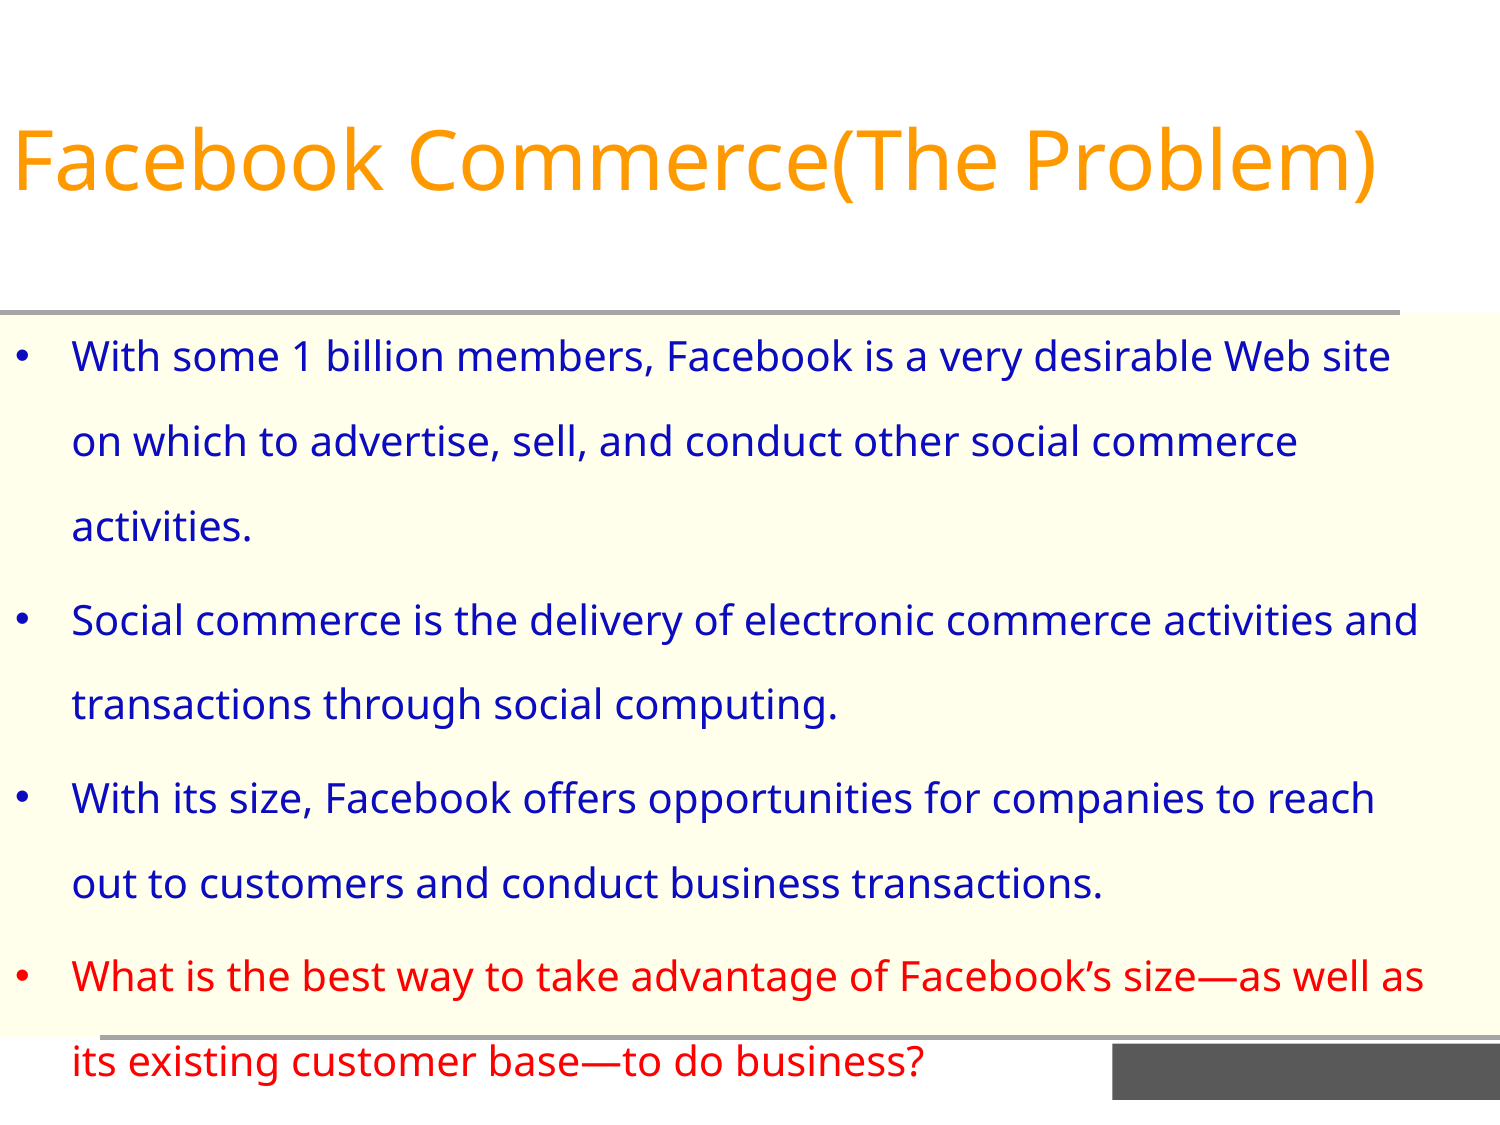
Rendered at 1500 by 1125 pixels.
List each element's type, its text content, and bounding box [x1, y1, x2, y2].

list With some 1 billion members, Facebook is a very desirable Web site on which to advertise, sell, and conduct other social commerce activities. Social commerce is the delivery of electronic commerce activities and transactions through social computing. With its size, Facebook offers opportunities for companies to reach out to customers and conduct business transactions. What is the best way to take advantage of Facebook’s size—as well as its existing customer base—to do business? [0, 287, 1463, 1125]
subtitle Facebook Commerce(The Problem) [0, 99, 1500, 375]
